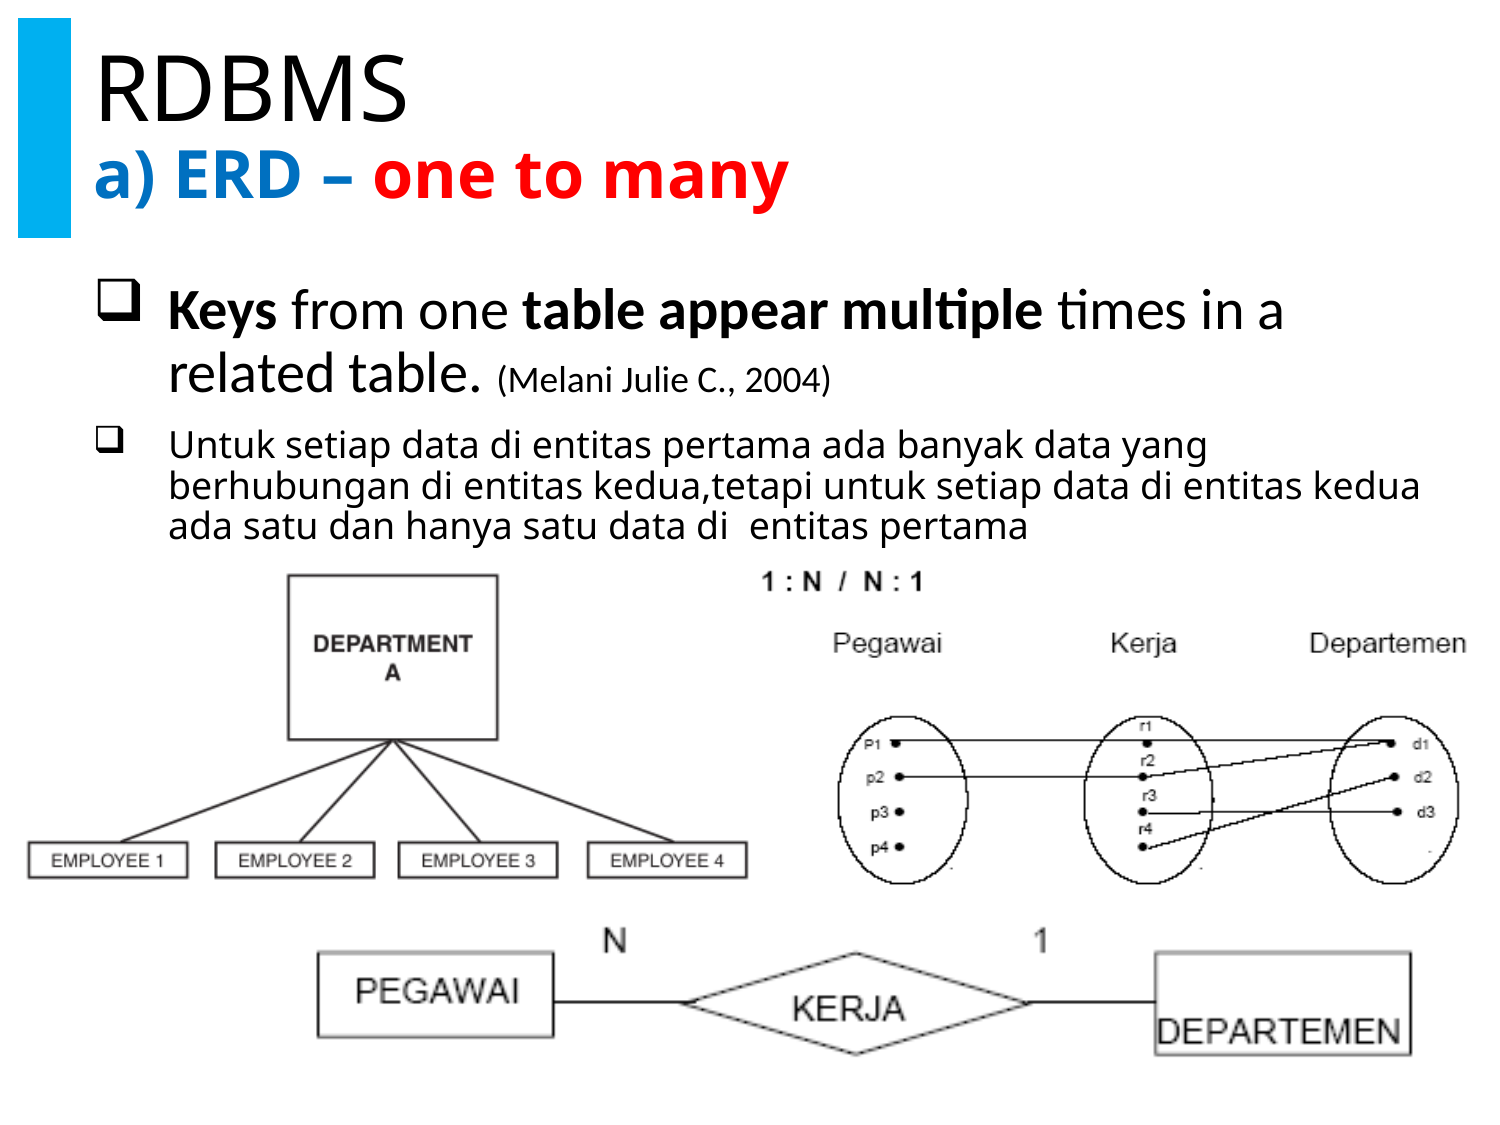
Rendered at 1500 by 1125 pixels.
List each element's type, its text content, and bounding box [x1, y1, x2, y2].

picture [305, 908, 1443, 1085]
list Keys from one table appear multiple times in a related table. (Melani Julie C., 2004) Untuk setiap data di entitas pertama ada banyak data yang berhubungan di entitas kedua,tetapi untuk setiap data di entitas kedua ada satu dan hanya satu data di entitas pertama [78, 894, 1443, 1070]
picture [16, 558, 1478, 894]
title RDBMS a) ERD – one to many [78, 19, 1443, 237]
list Keys from one table appear multiple times in a related table. (Melani Julie C., 2004) Untuk setiap data di entitas pertama ada banyak data yang berhubungan di entitas kedua,tetapi untuk setiap data di entitas kedua ada satu dan hanya satu data di entitas pertama [78, 272, 1443, 558]
